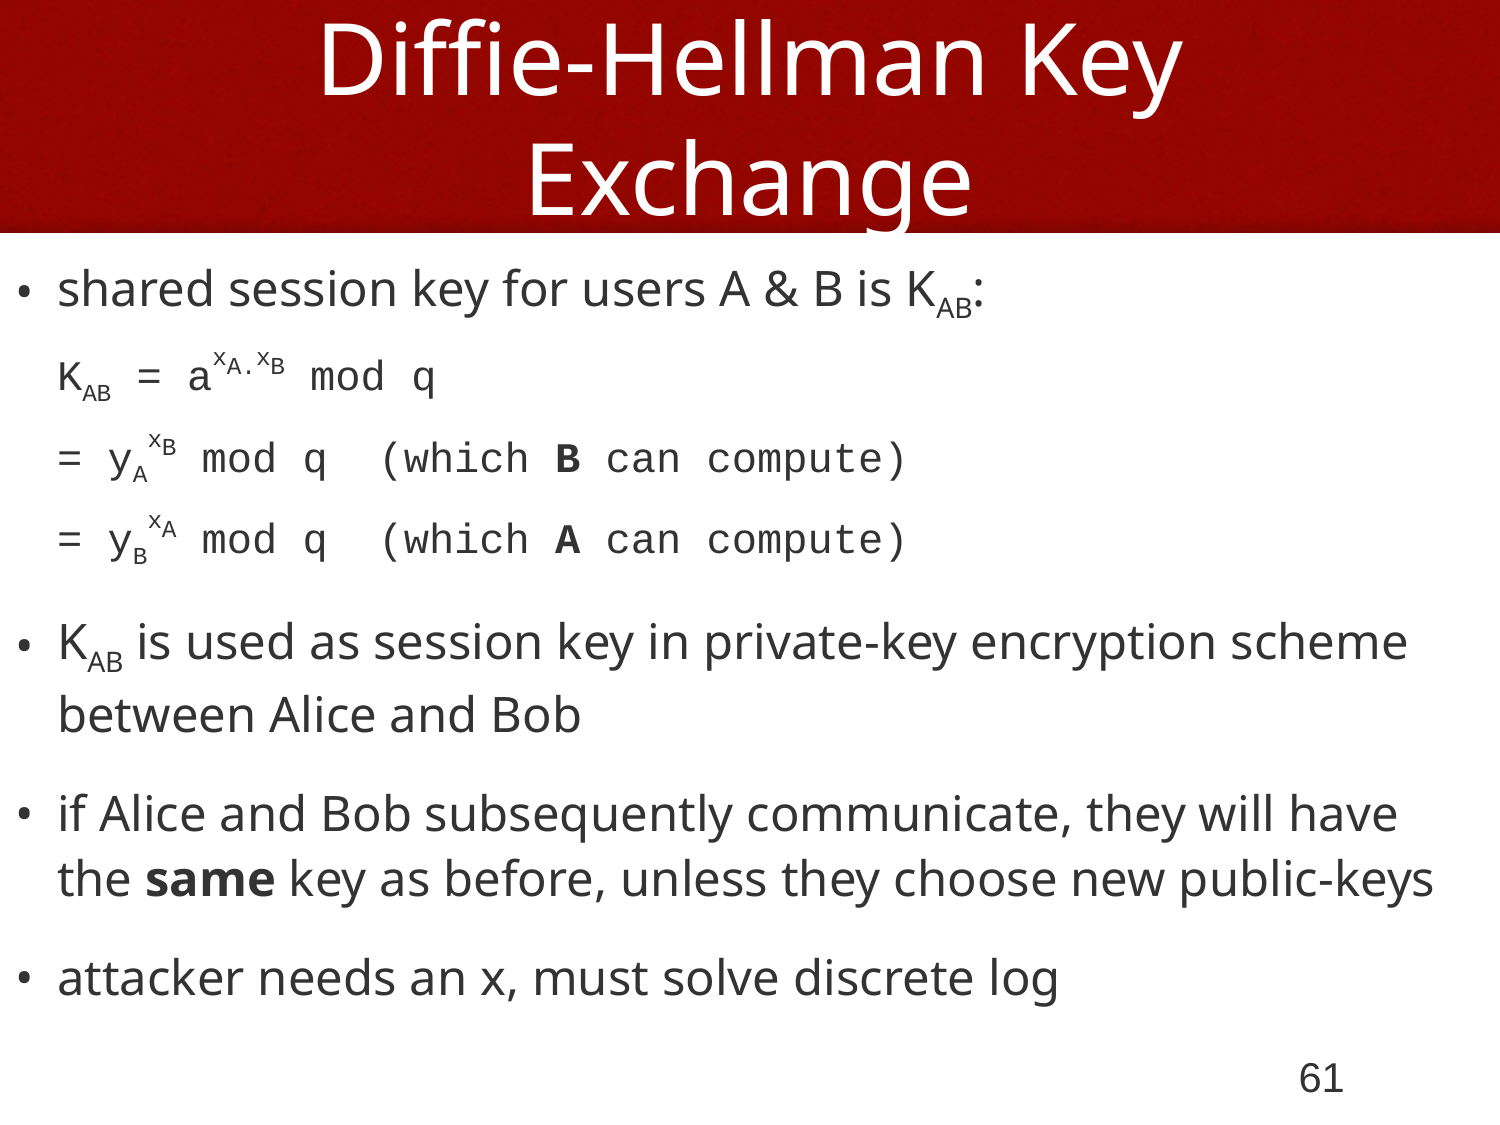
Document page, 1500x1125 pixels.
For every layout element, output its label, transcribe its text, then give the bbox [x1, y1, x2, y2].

slide_number 61 [1271, 1046, 1372, 1107]
list shared session key for users A & B is KAB: KAB = axA.xB mod q = yAxB mod q (which B can compute) = yBxA mod q (which A can compute) KAB is used as session key in private-key encryption scheme between Alice and Bob if Alice and Bob subsequently communicate, they will have the same key as before, unless they choose new public-keys attacker needs an x, must solve discrete log [0, 243, 1483, 1024]
picture [0, 0, 1500, 233]
title Diffie-Hellman Key Exchange [127, 10, 1372, 221]
